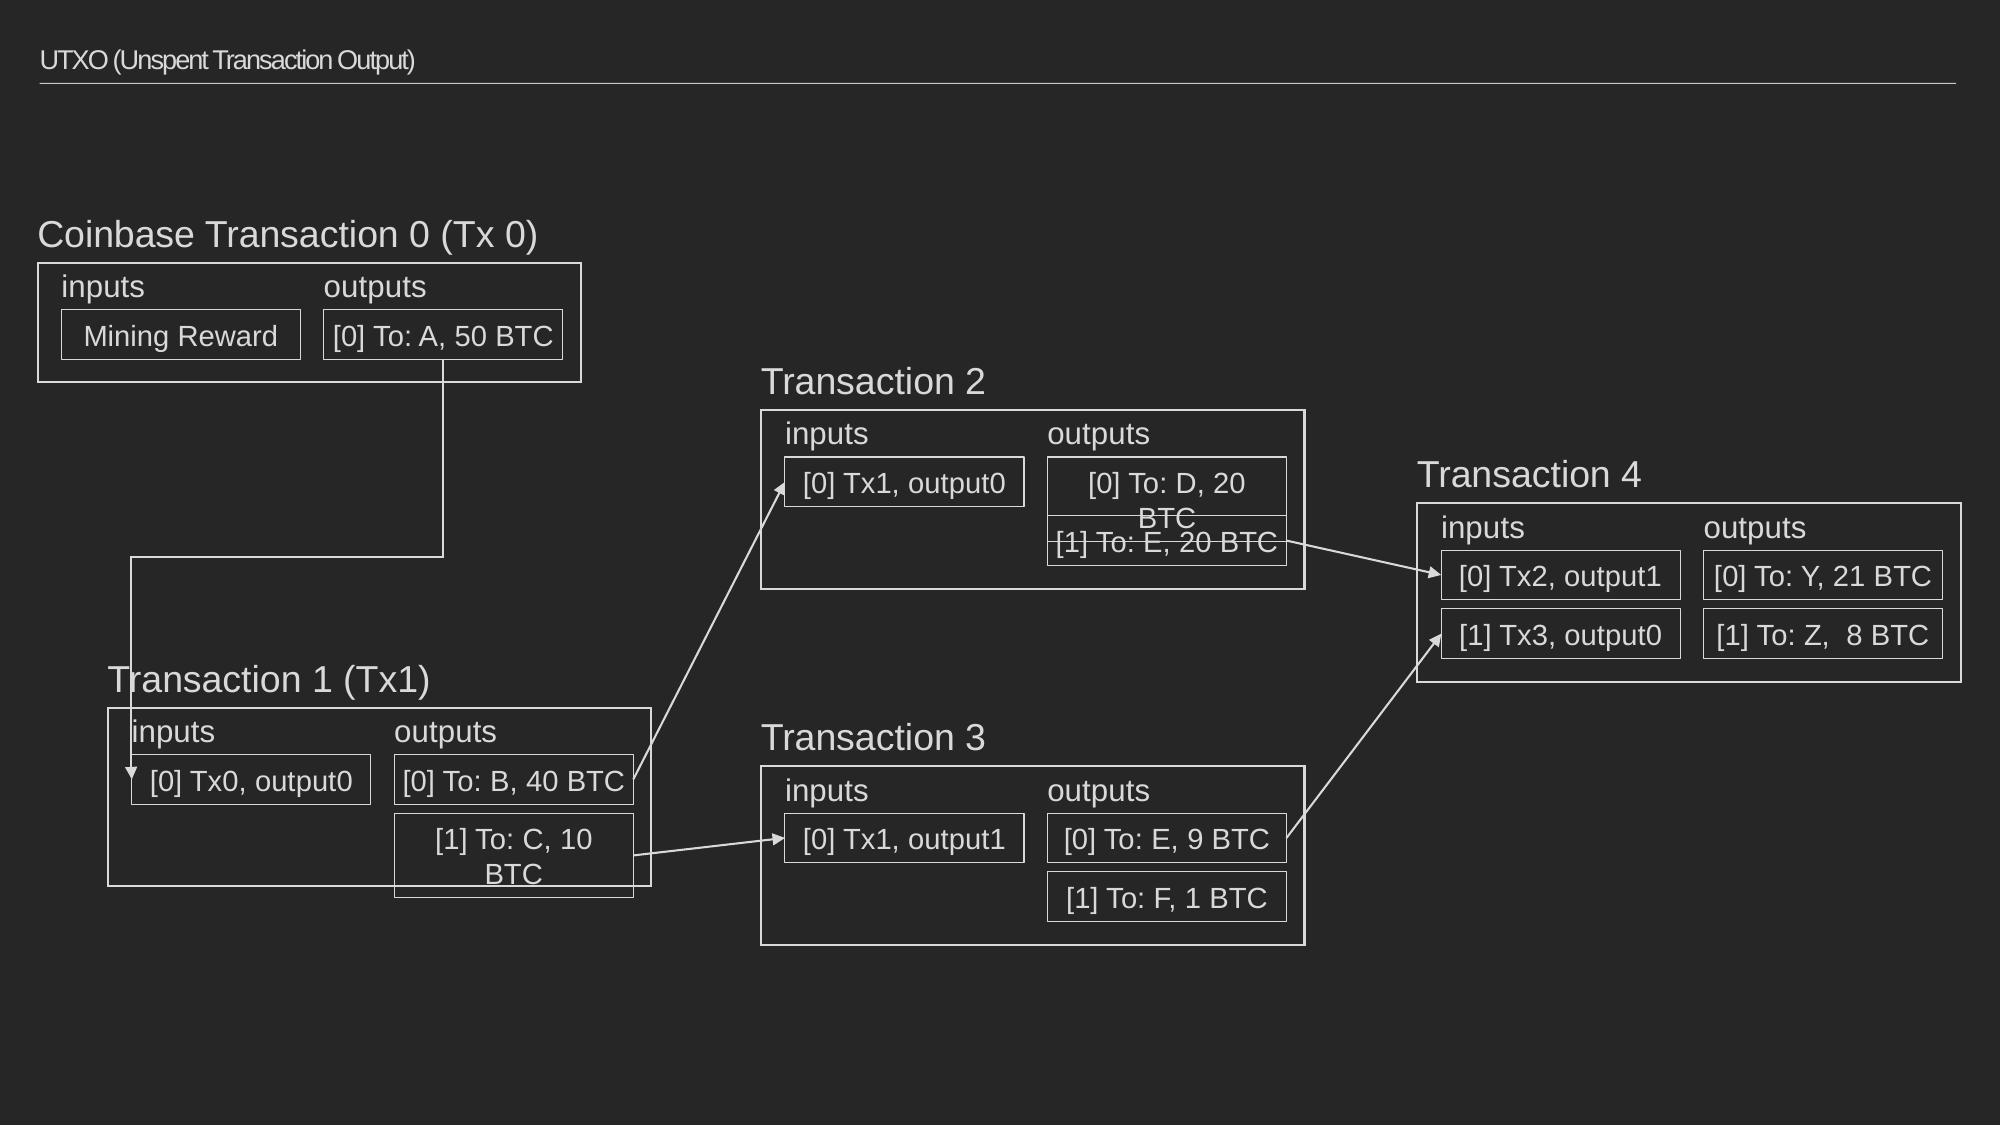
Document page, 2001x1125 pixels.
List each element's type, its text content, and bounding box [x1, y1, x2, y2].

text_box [760, 705, 1305, 945]
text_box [107, 647, 652, 887]
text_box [37, 202, 582, 383]
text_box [77, 414, 498, 726]
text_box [633, 482, 785, 780]
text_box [760, 349, 1305, 589]
title UTXO (Unspent Transaction Output) [39, 31, 1961, 84]
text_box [1286, 634, 1442, 839]
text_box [1416, 442, 1961, 682]
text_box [1286, 540, 1442, 576]
